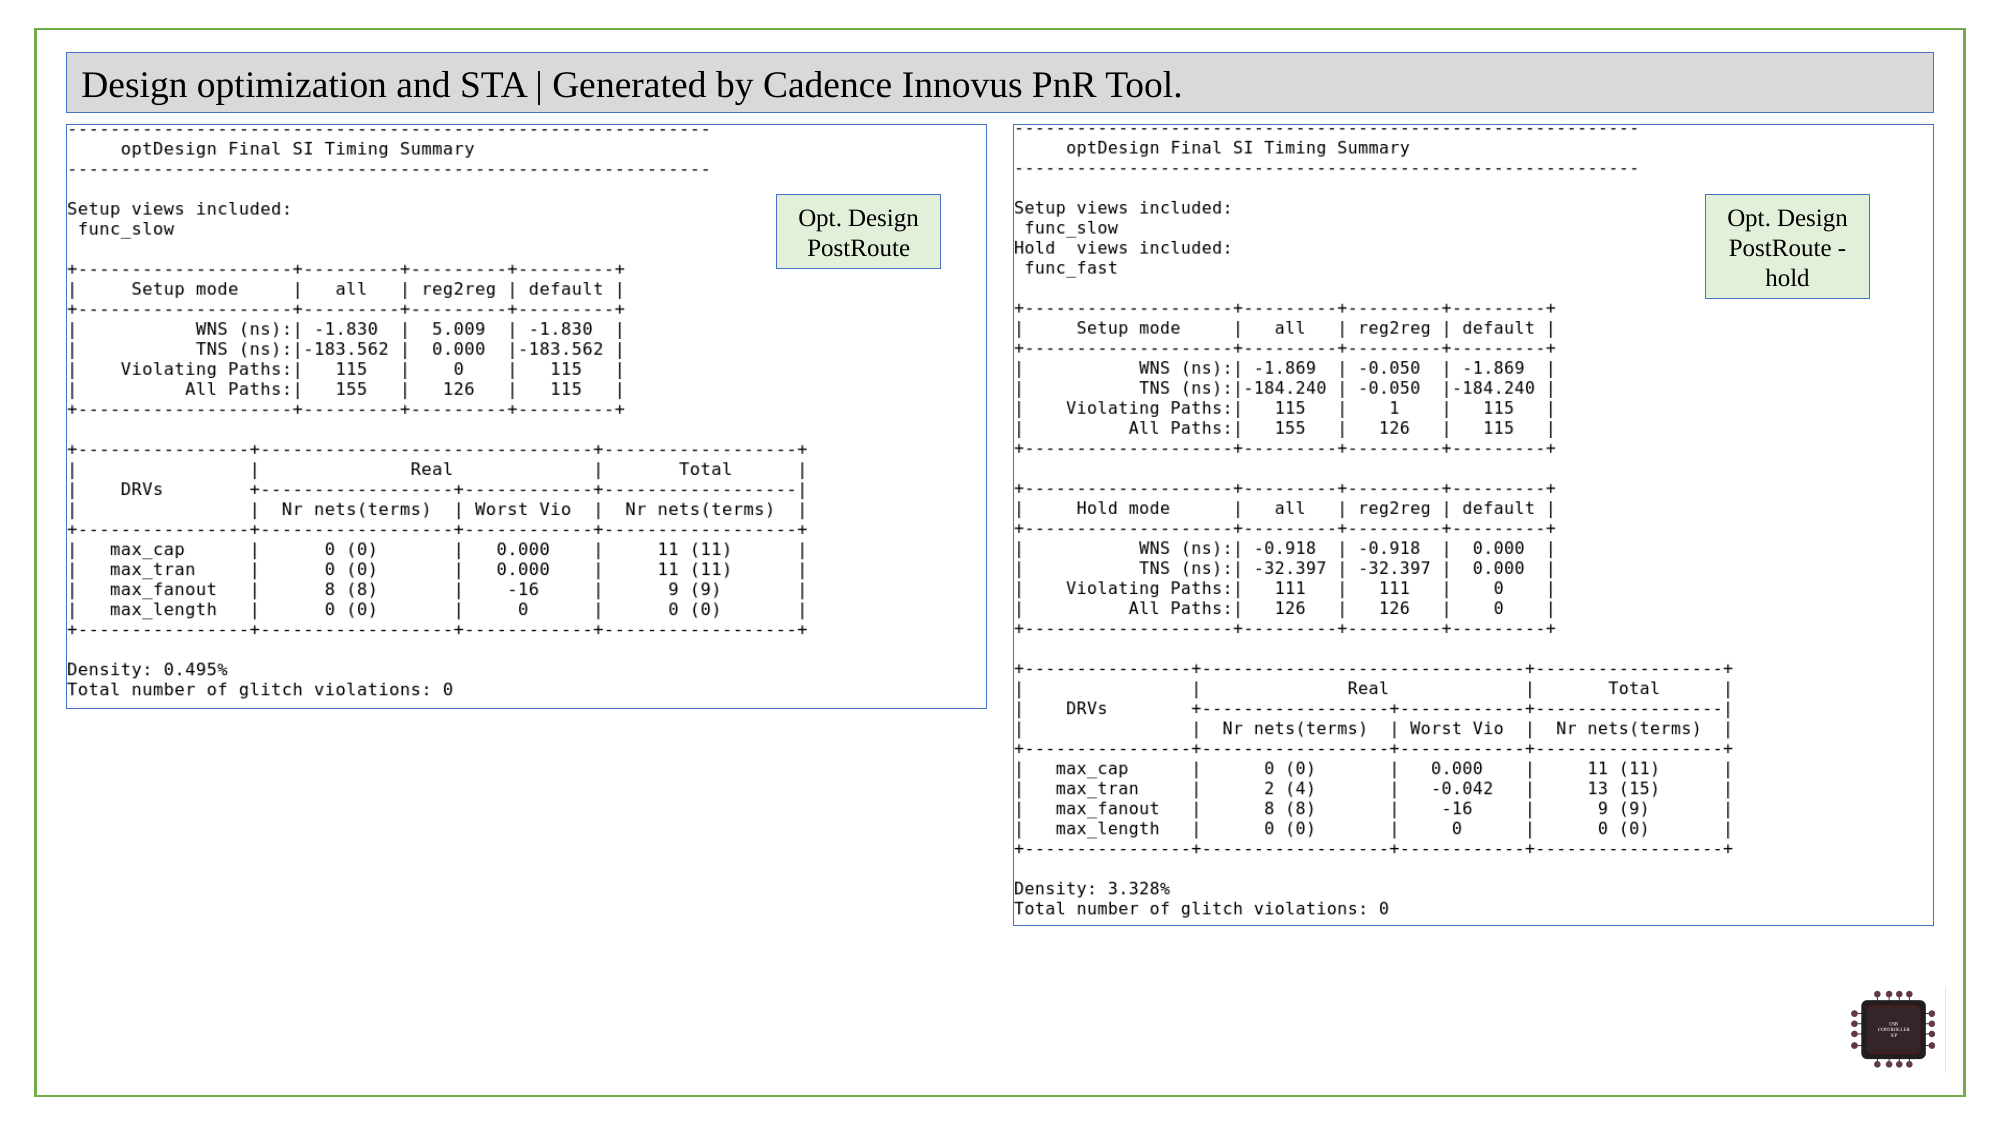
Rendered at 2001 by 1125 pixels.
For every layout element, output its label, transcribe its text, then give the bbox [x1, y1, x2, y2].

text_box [1013, 124, 1934, 926]
text_box [34, 28, 1966, 1097]
text_box Design optimization and STA | Generated by Cadence Innovus PnR Tool. [66, 52, 1934, 113]
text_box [66, 124, 987, 709]
